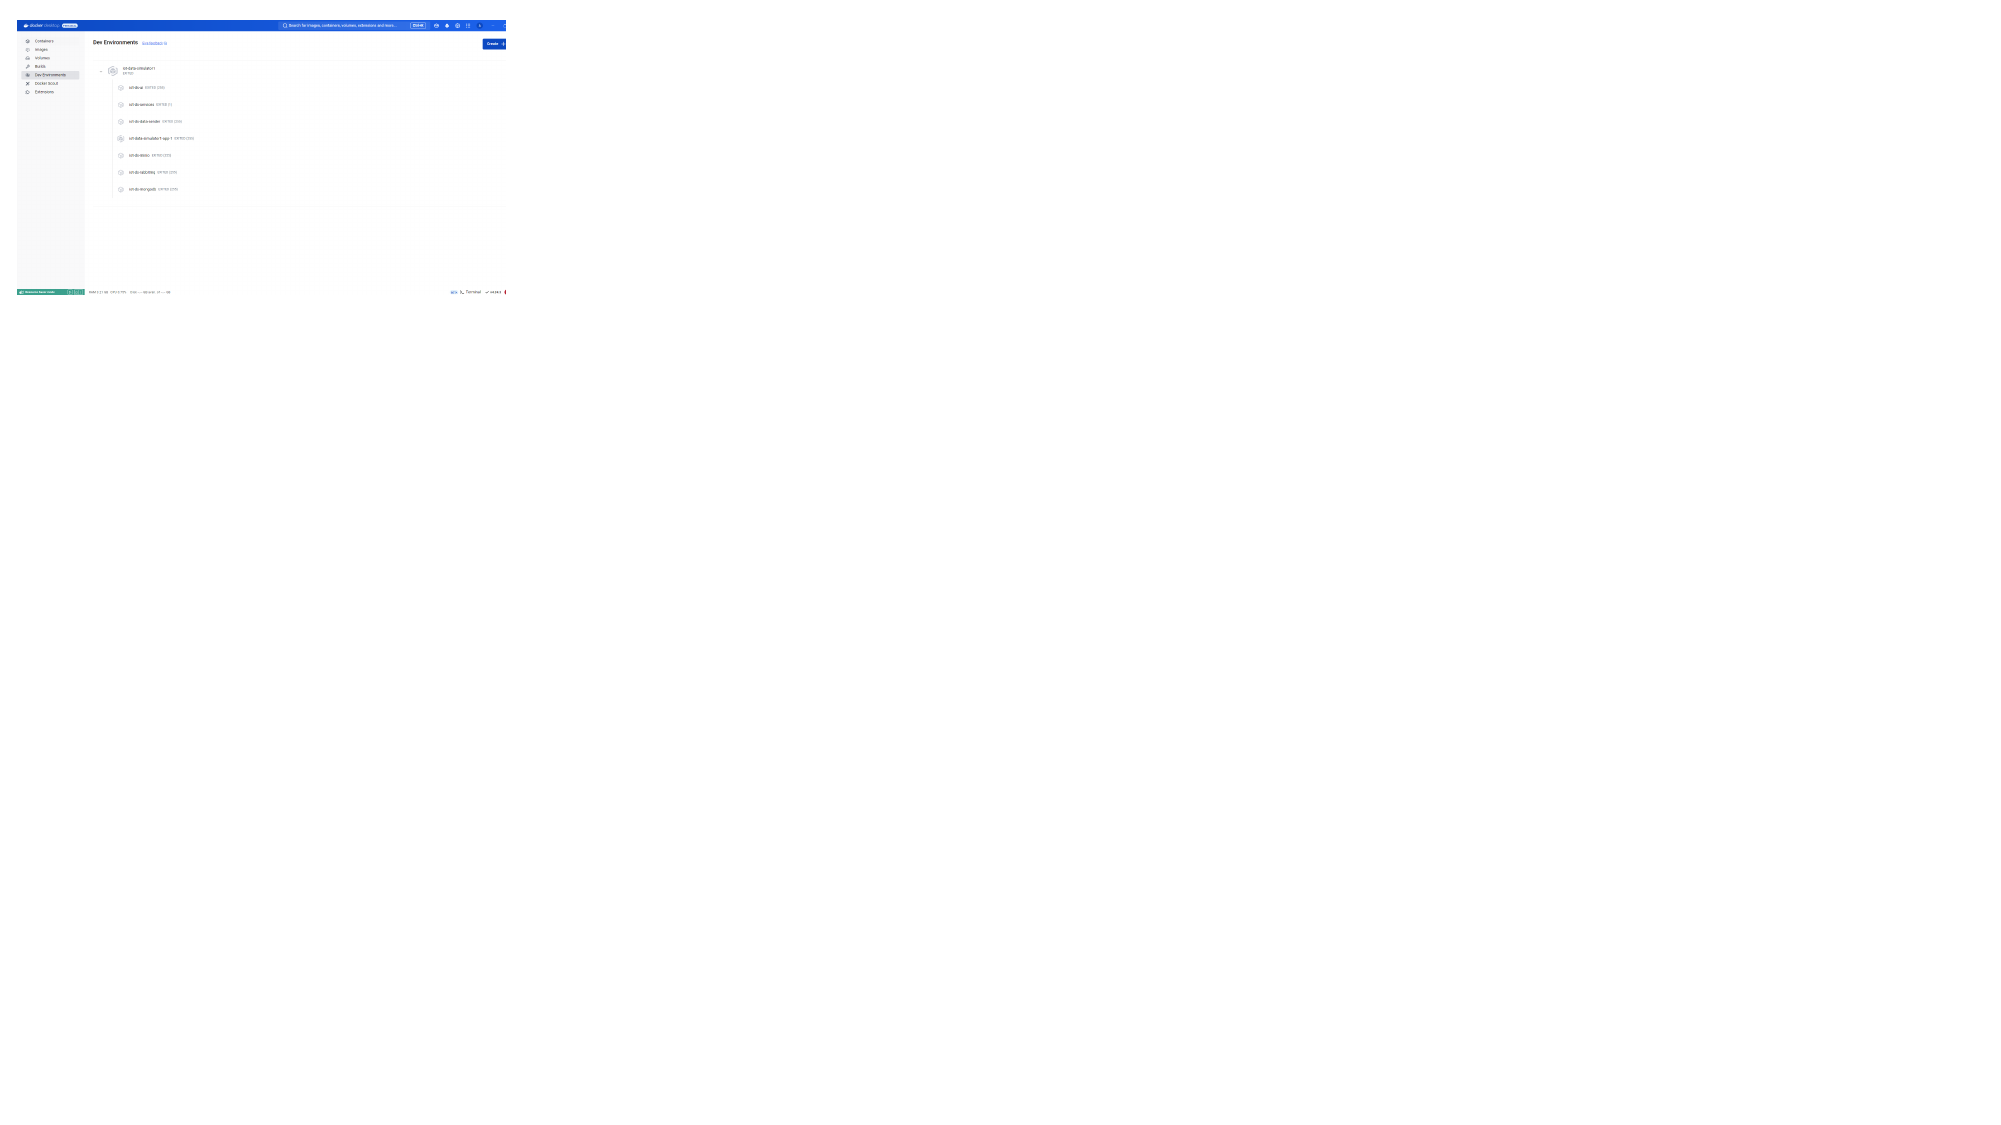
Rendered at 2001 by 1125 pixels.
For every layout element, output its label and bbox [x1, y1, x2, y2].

picture [17, 20, 506, 295]
